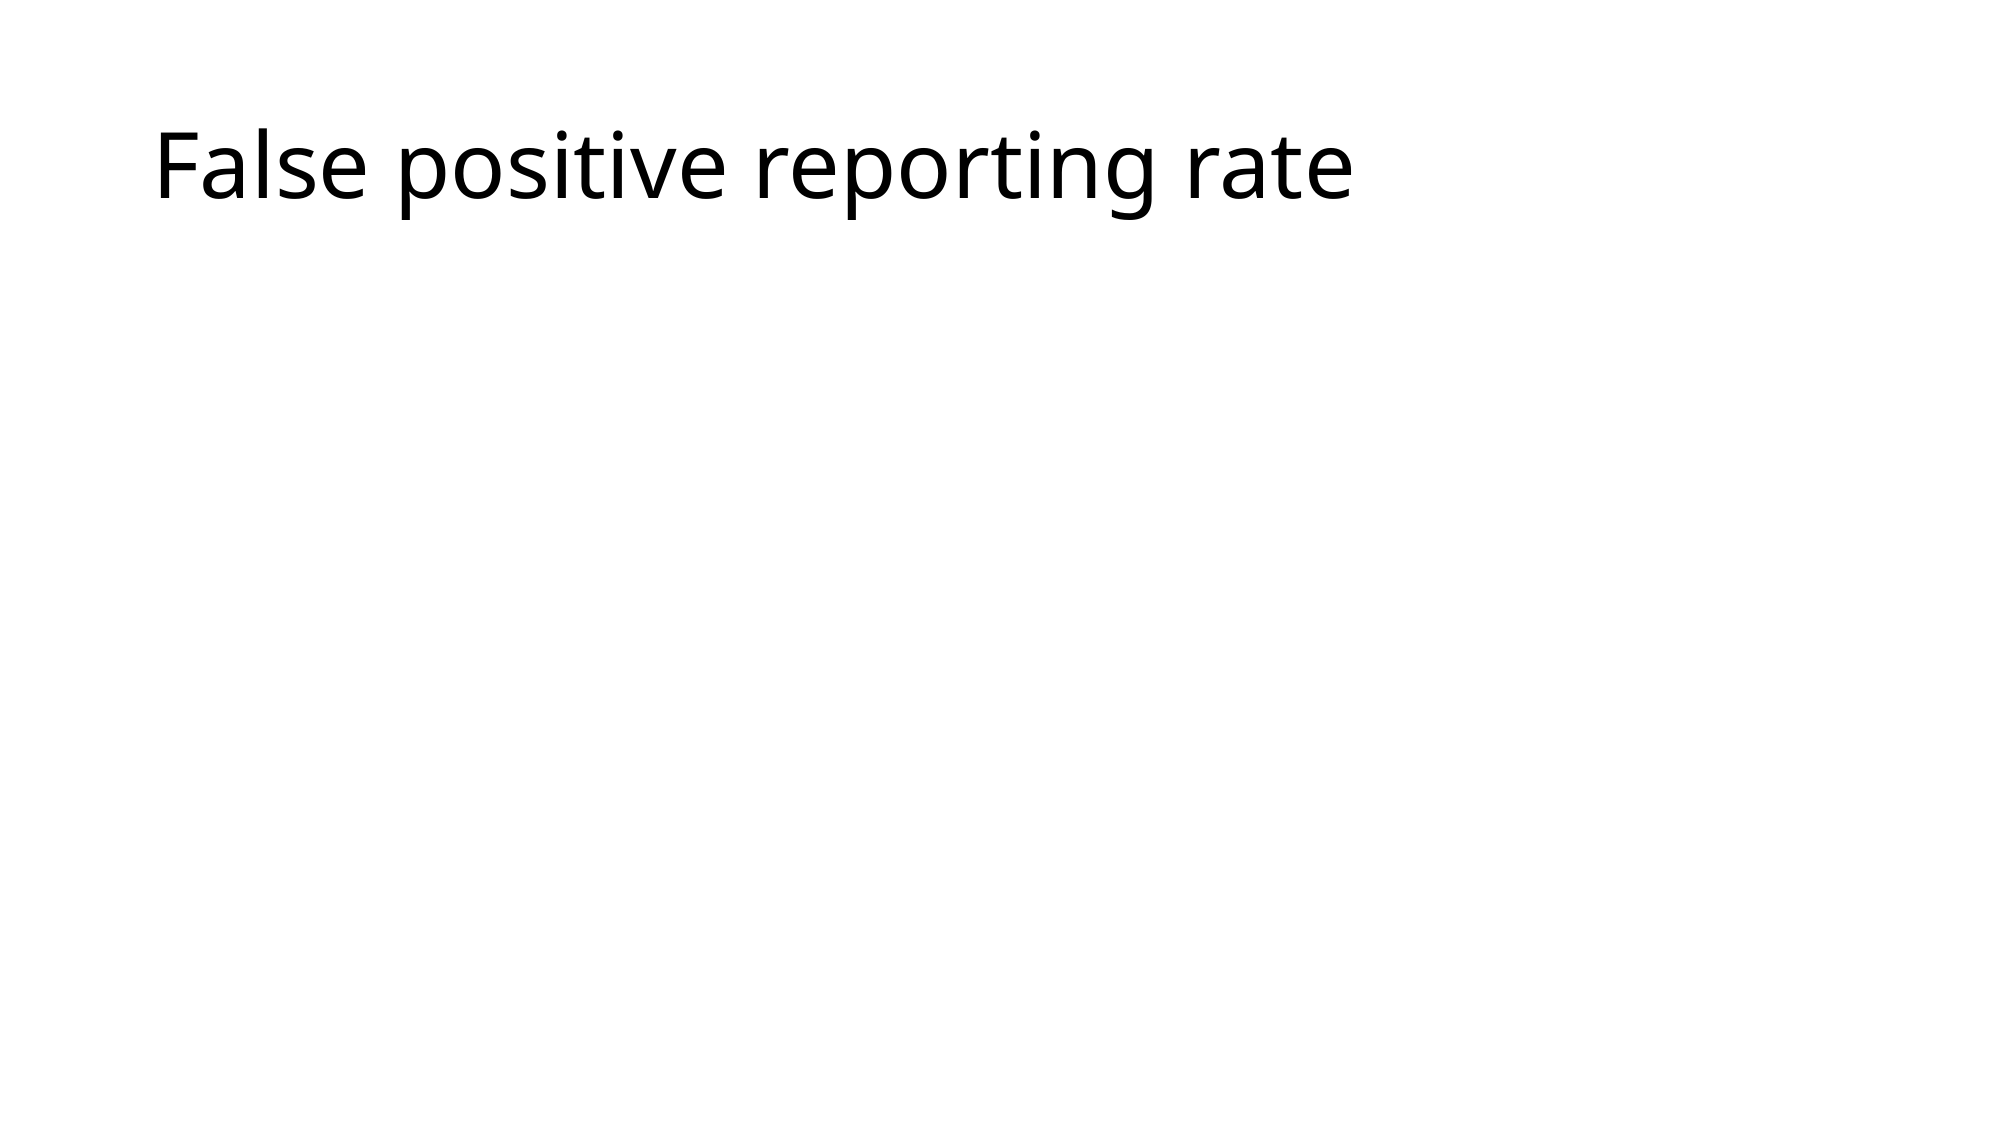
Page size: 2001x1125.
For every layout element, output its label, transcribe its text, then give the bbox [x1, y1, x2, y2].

title False positive reporting rate [137, 59, 1863, 278]
